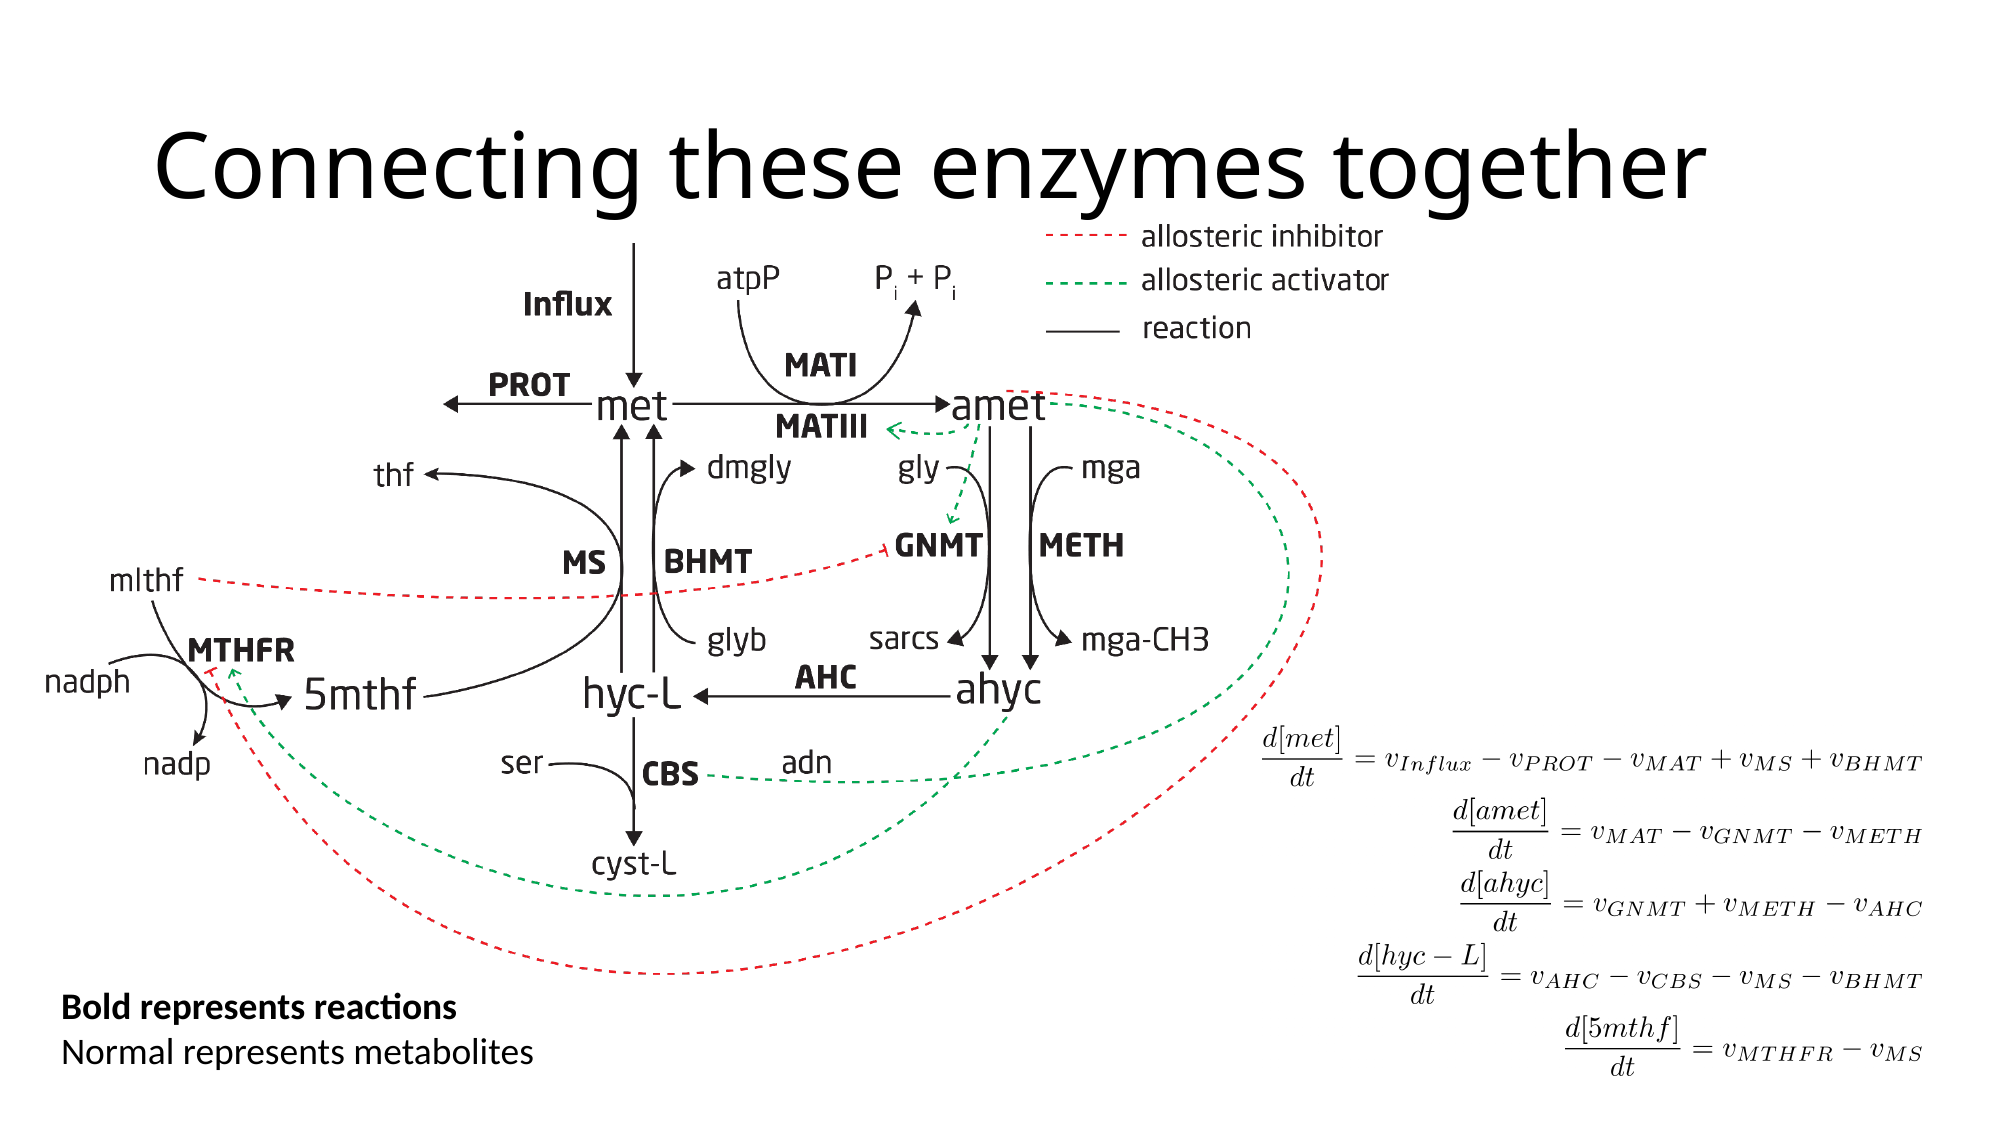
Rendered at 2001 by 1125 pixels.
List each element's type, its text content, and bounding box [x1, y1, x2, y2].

title Connecting these enzymes together [137, 59, 1863, 278]
picture [46, 224, 1922, 1076]
text_box Bold represents reactions Normal represents metabolites [46, 975, 586, 1080]
